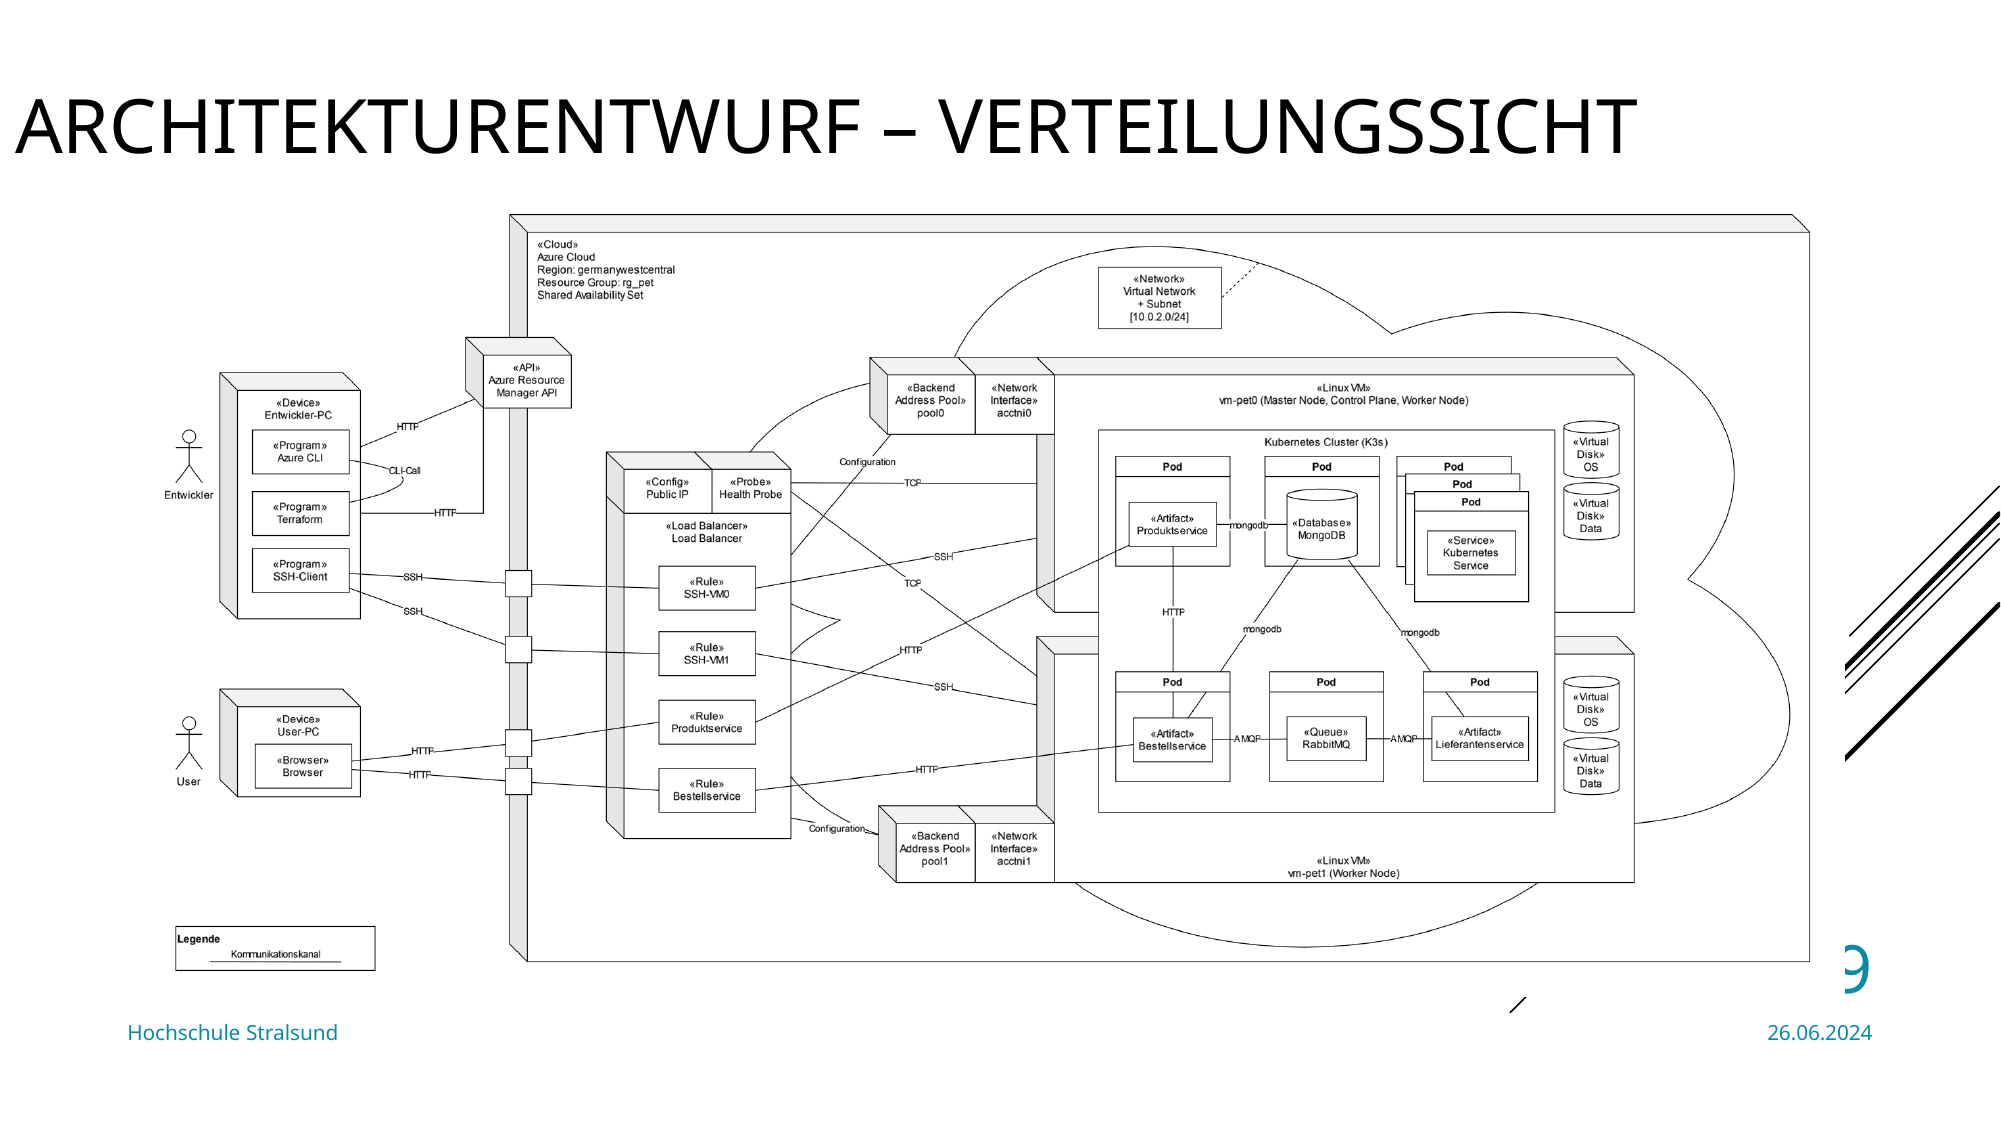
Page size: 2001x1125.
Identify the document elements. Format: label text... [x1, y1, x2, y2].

title Architekturentwurf – Verteilungssicht [0, 0, 1888, 248]
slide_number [1624, 1012, 1888, 1073]
footer Hochschule Stralsund [112, 1012, 1350, 1073]
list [155, 161, 1845, 997]
slide_number 9 [1700, 915, 1888, 1025]
